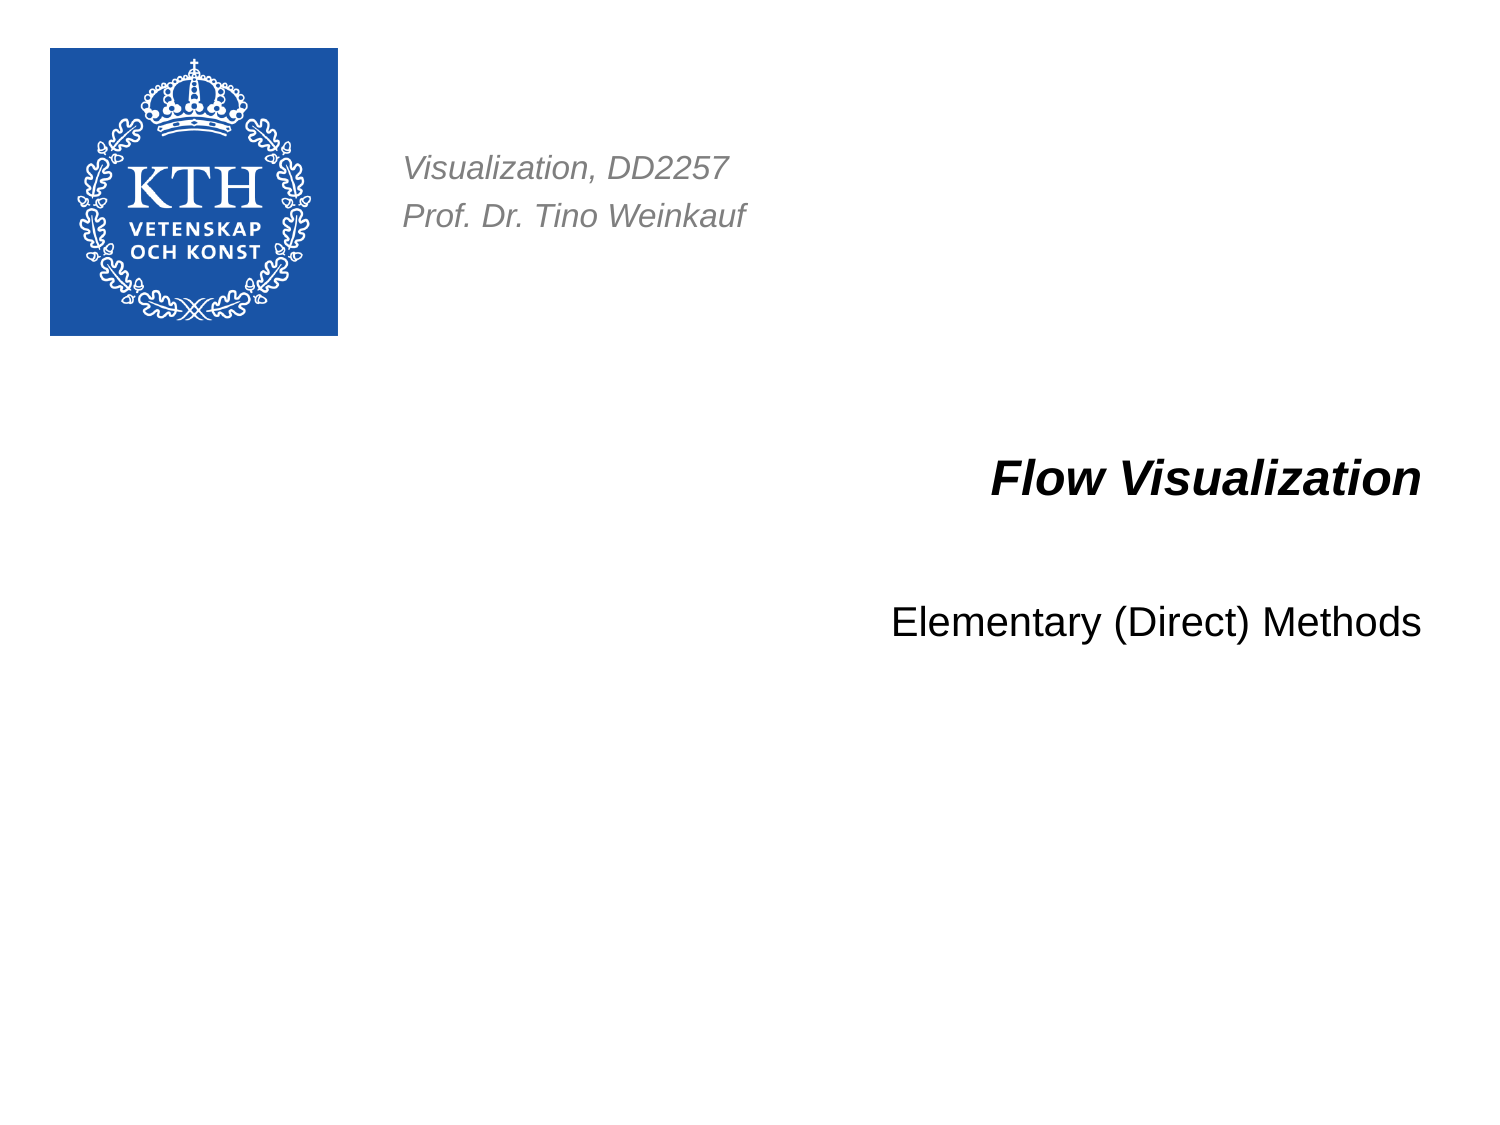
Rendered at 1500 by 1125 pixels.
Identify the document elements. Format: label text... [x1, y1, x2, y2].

subtitle Elementary (Direct) Methods [387, 587, 1438, 1101]
picture [50, 48, 338, 336]
title Flow Visualization [387, 387, 1438, 513]
